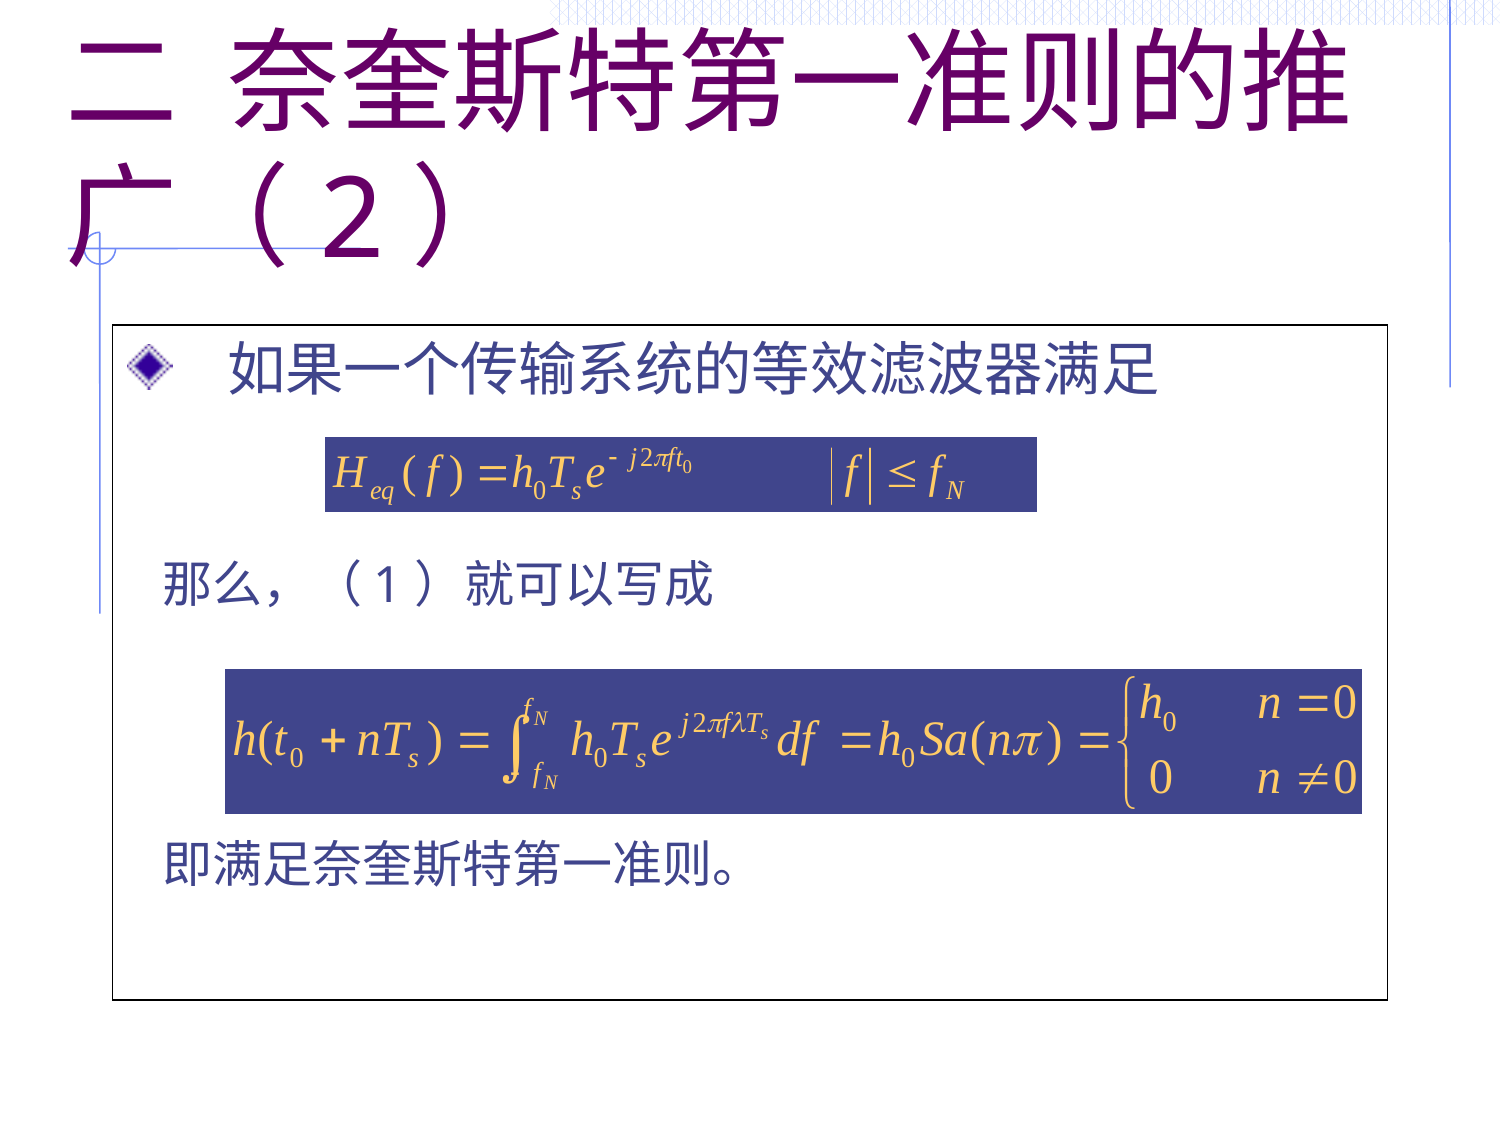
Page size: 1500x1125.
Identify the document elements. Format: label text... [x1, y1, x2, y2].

list 如果一个传输系统的等效滤波器满足 那么，（1）就可以写成 即满足奈奎斯特第一准则。 [112, 324, 1388, 1001]
title 二 奈奎斯特第一准则的推广（2） [49, 99, 1463, 288]
picture [127, 344, 173, 390]
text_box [224, 668, 1363, 815]
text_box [324, 437, 1038, 513]
